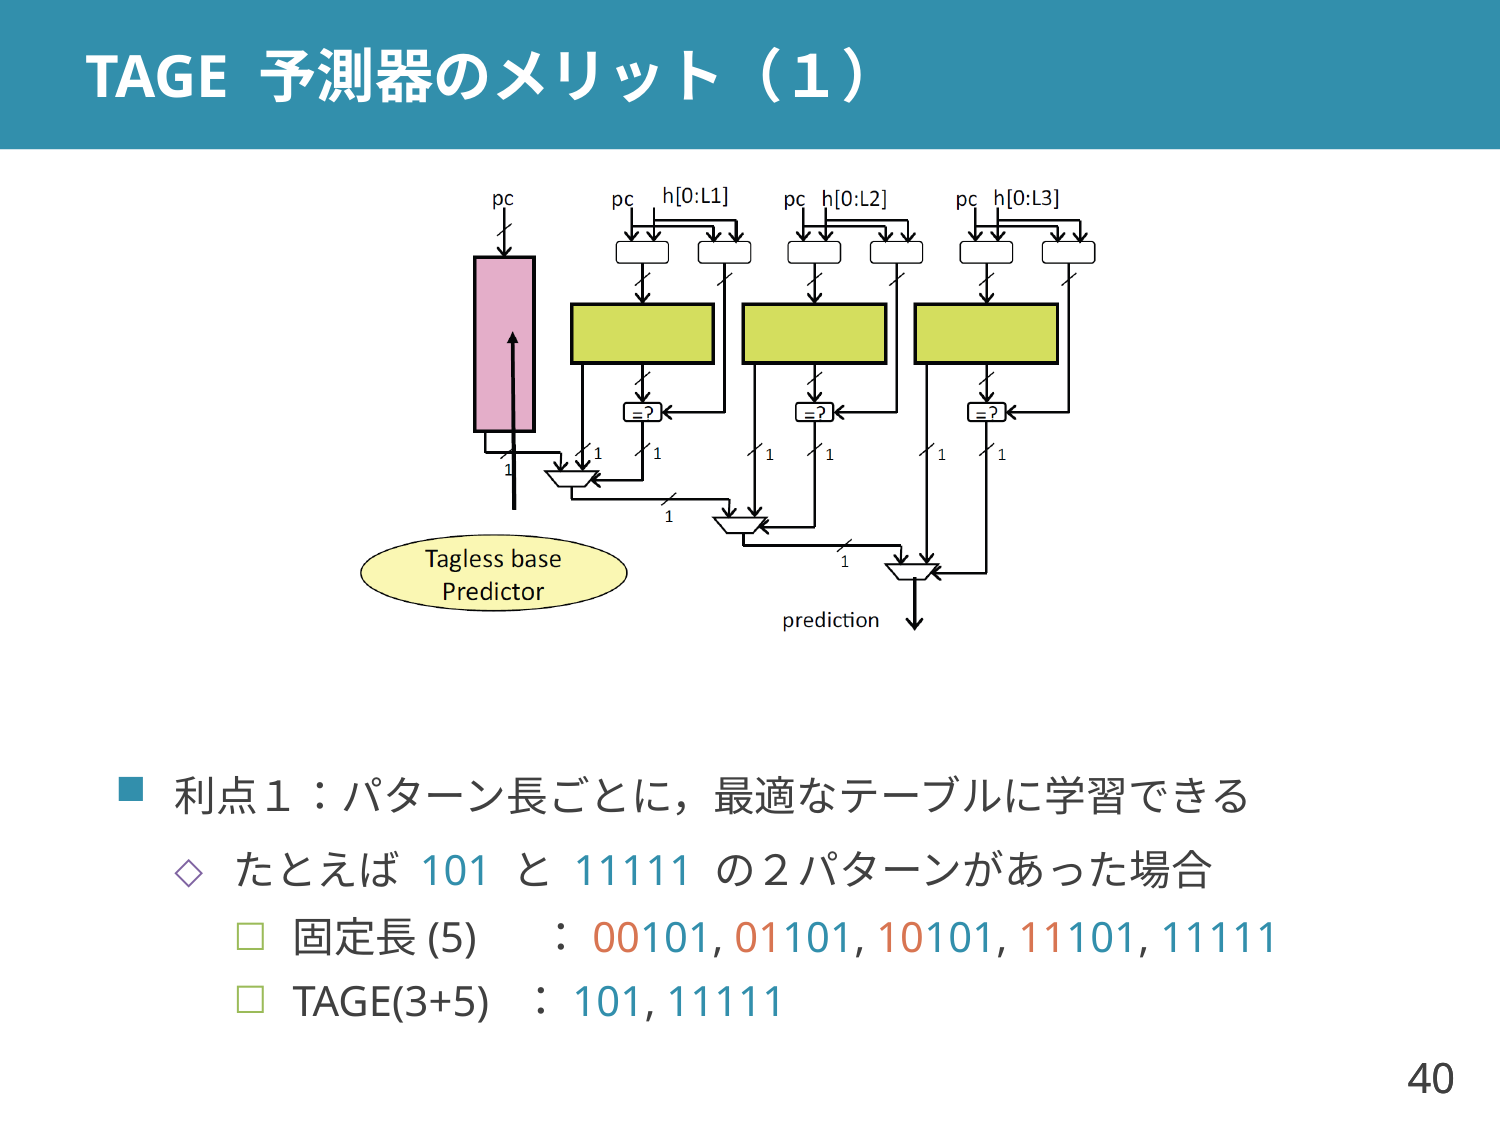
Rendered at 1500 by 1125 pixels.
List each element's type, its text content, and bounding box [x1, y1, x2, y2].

picture [336, 163, 1120, 644]
list 利点１：パターン長ごとに，最適なテーブルに学習できる たとえば 101 と 11111 の２パターンがあった場合 固定長(5) ：00101, 01101, 10101, 11101, 11111 TAGE(3+5) ：101, 11111 [100, 709, 1415, 1080]
title TAGE 予測器のメリット（１） [70, 0, 1500, 150]
